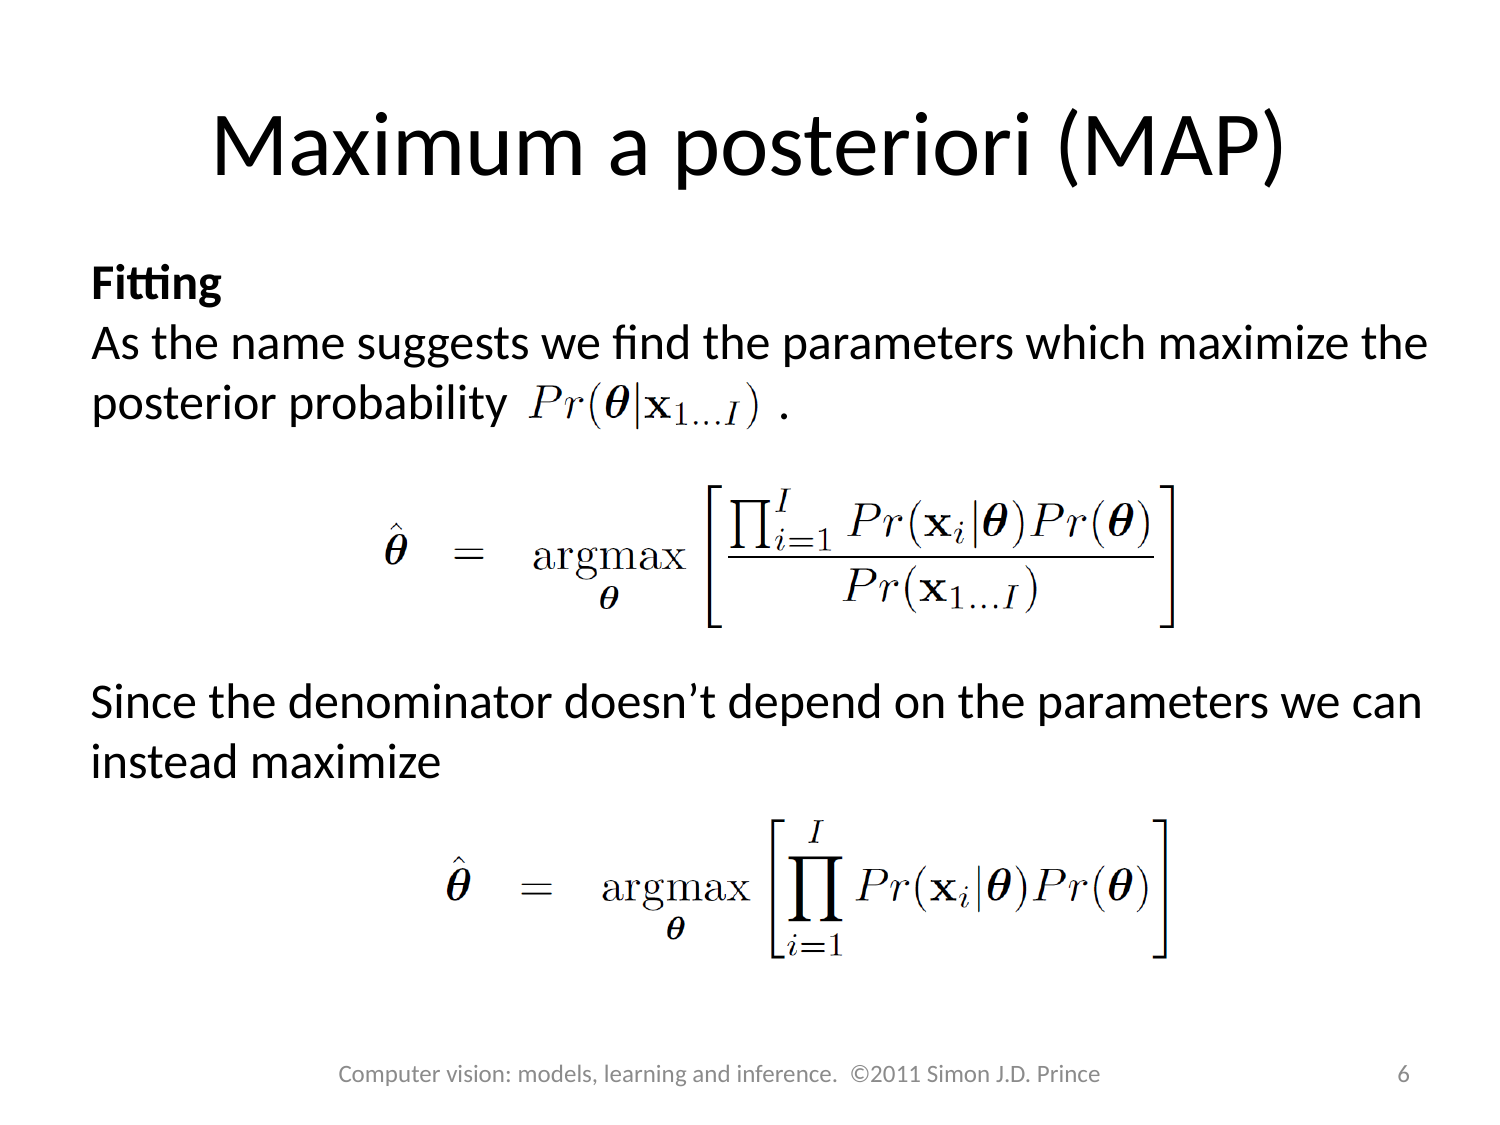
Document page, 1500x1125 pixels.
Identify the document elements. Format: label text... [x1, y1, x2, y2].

slide_number 6 [1140, 1042, 1425, 1103]
picture [324, 471, 1195, 637]
footer Computer vision: models, learning and inference. ©2011 Simon J.D. Prince [301, 1042, 1140, 1103]
picture [525, 375, 774, 442]
picture [430, 802, 1174, 968]
text_box Since the denominator doesn’t depend on the parameters we can instead maximize [75, 661, 1465, 797]
title Maximum a posteriori (MAP) [75, 45, 1425, 233]
text_box Fitting As the name suggests we find the parameters which maximize the posterior probability . [76, 242, 1459, 438]
